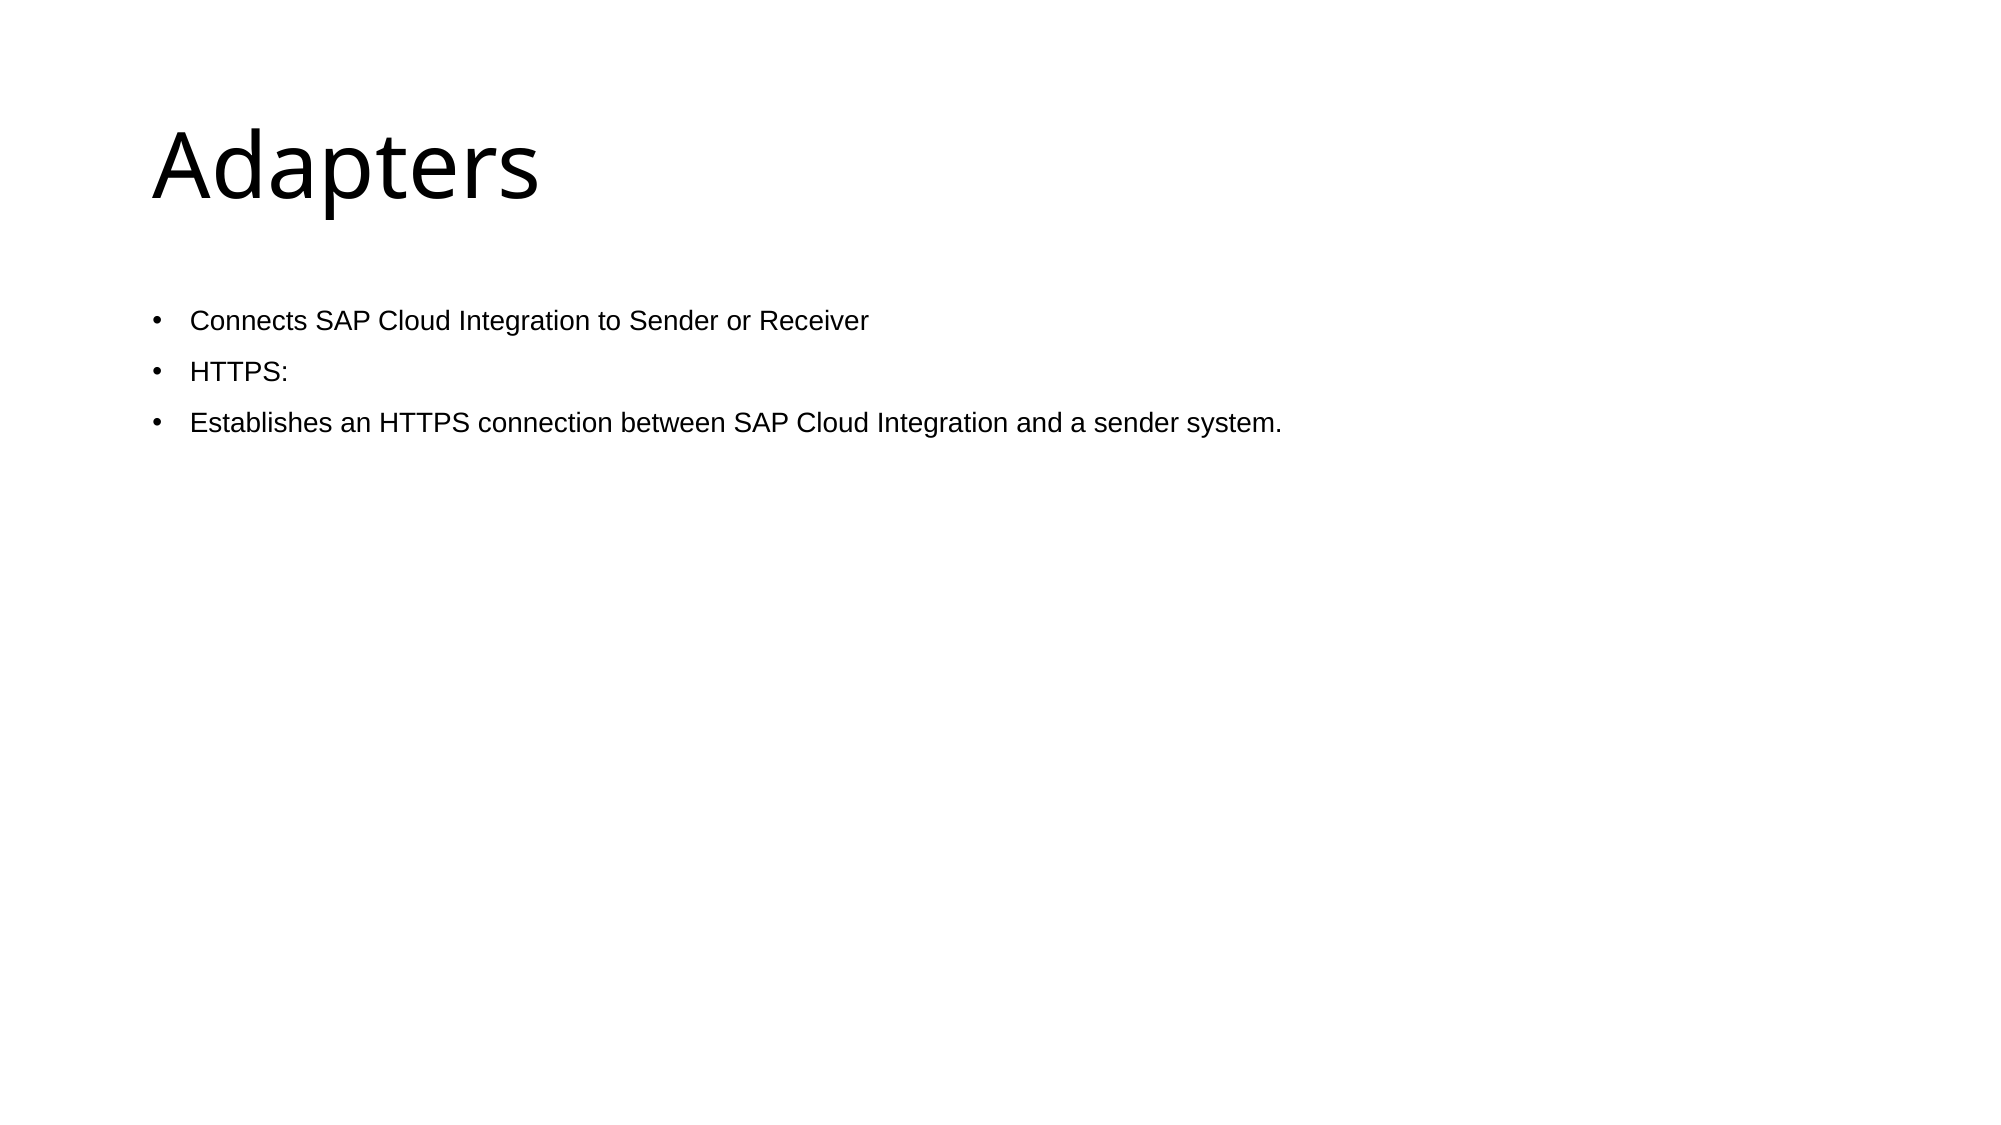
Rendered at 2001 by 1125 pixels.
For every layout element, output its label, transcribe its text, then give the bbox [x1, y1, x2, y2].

list Connects SAP Cloud Integration to Sender or Receiver HTTPS: Establishes an HTTPS connection between SAP Cloud Integration and a sender system. [137, 299, 1863, 1014]
title Adapters [137, 59, 1863, 278]
